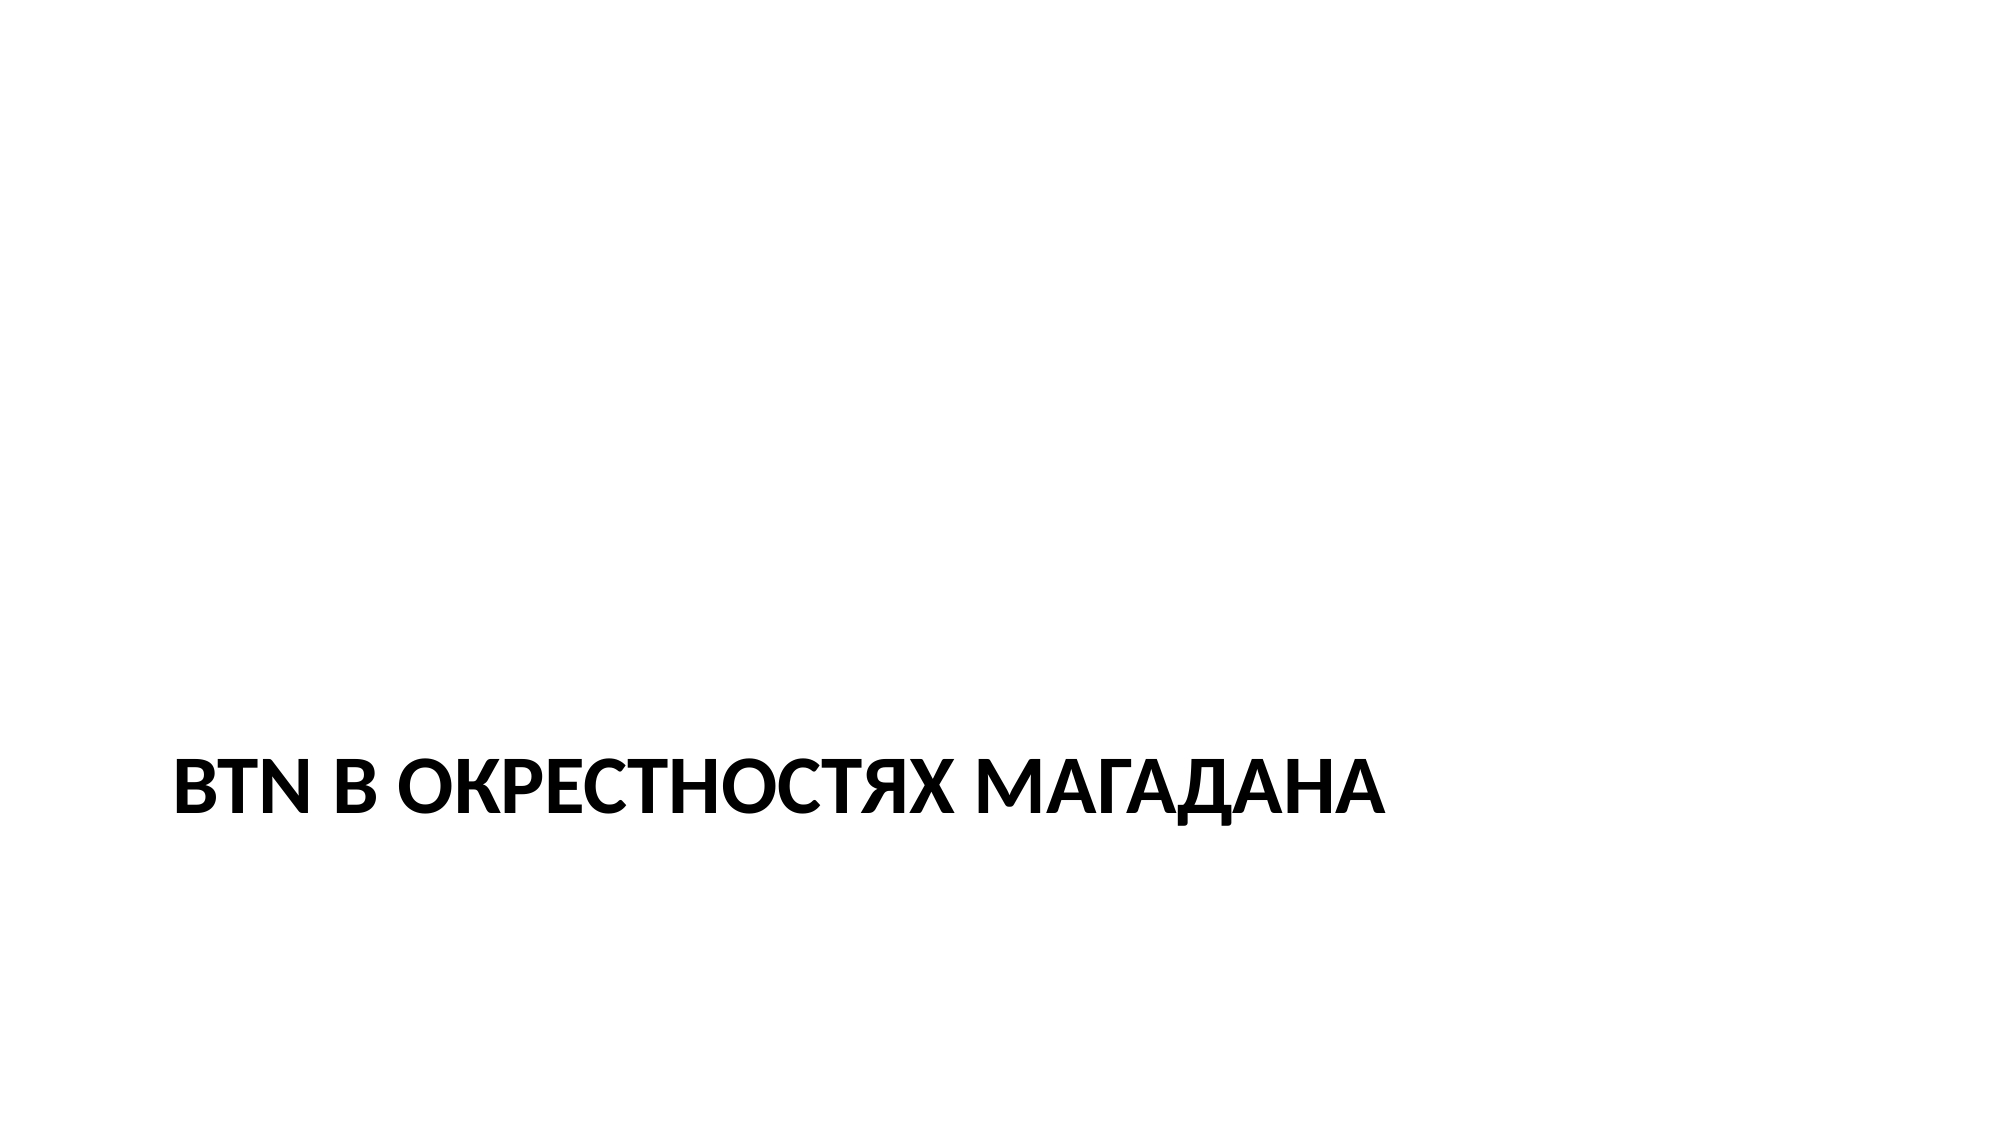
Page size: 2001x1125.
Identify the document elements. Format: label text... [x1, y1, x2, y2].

title BTN в окрестностях Магадана [157, 722, 1858, 947]
